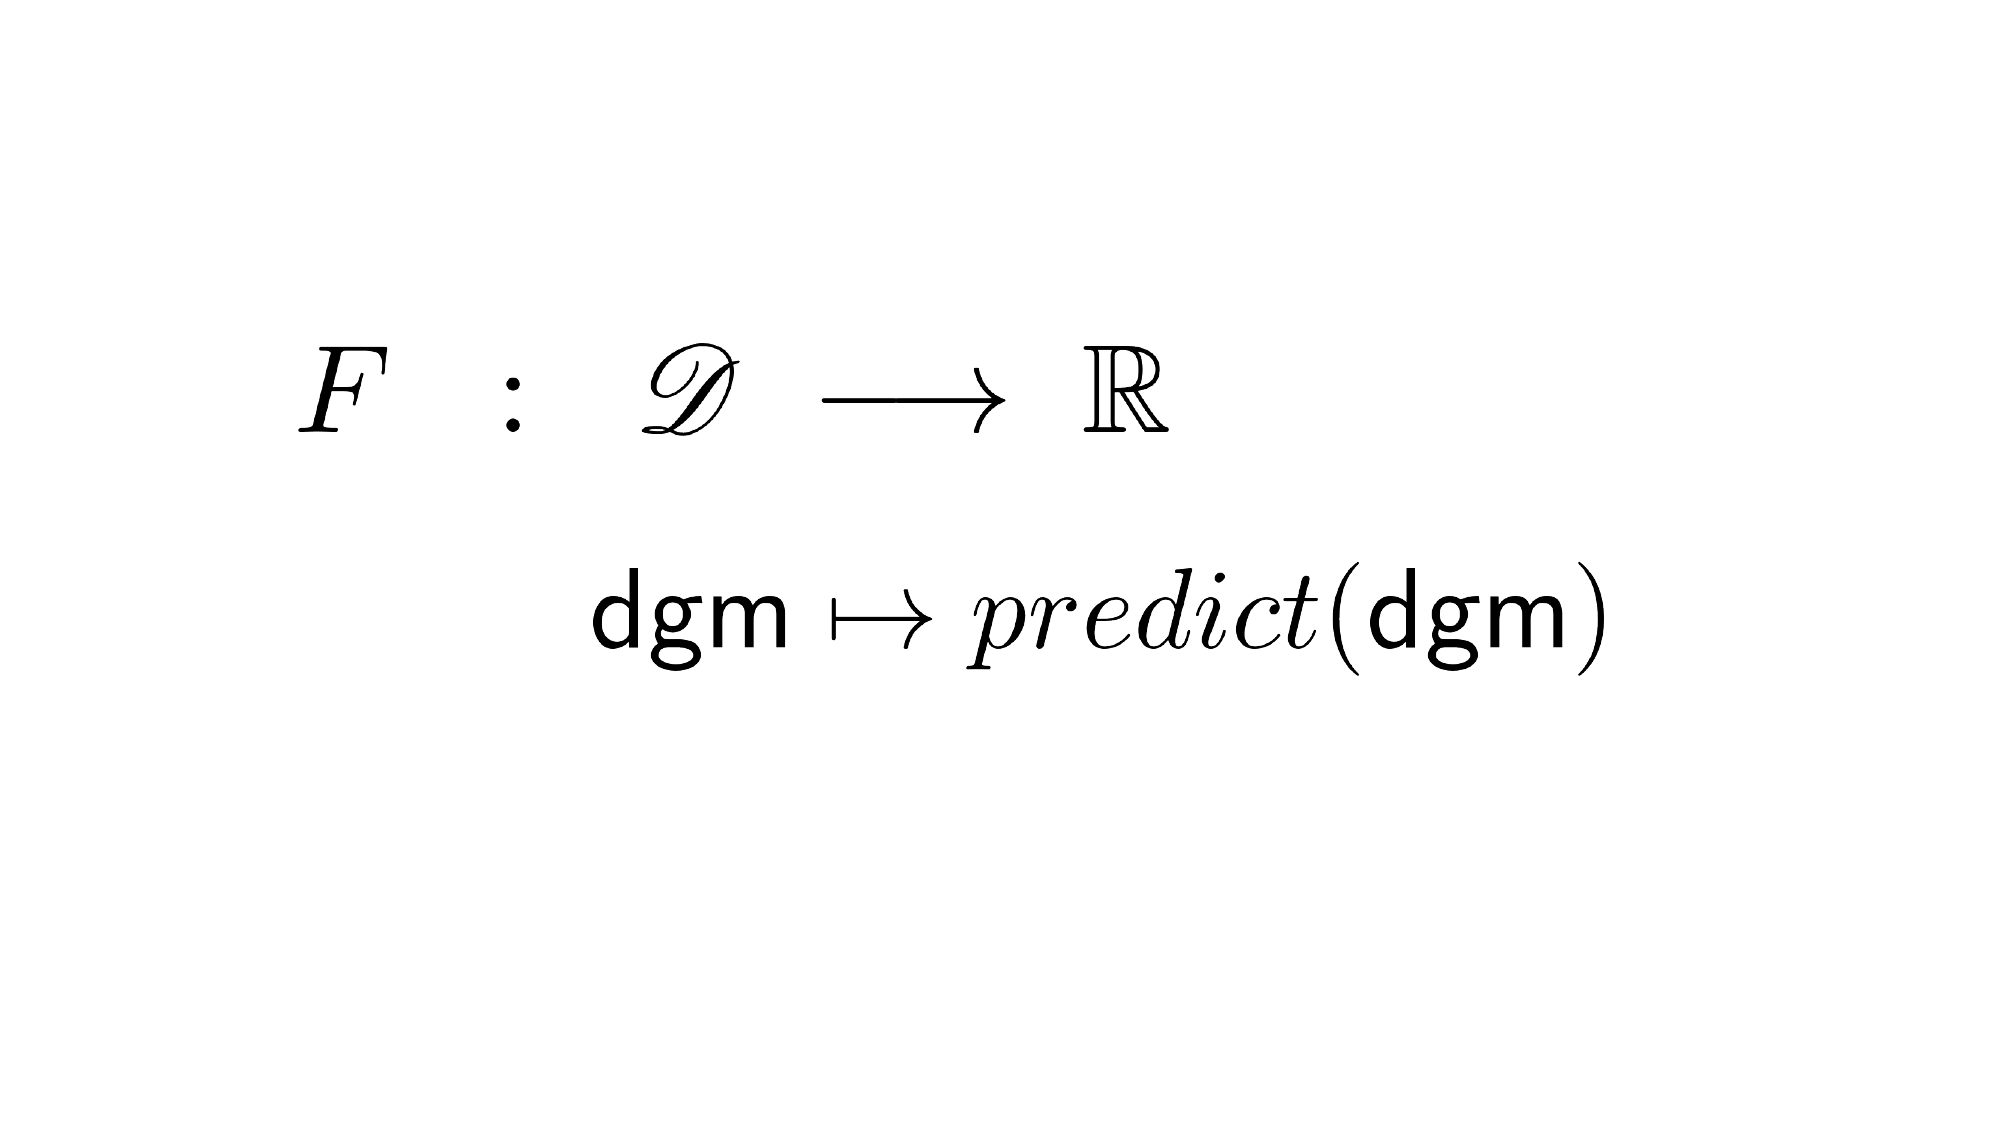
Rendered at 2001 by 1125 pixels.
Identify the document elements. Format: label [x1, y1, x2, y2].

picture [592, 561, 1604, 676]
picture [298, 343, 1169, 436]
